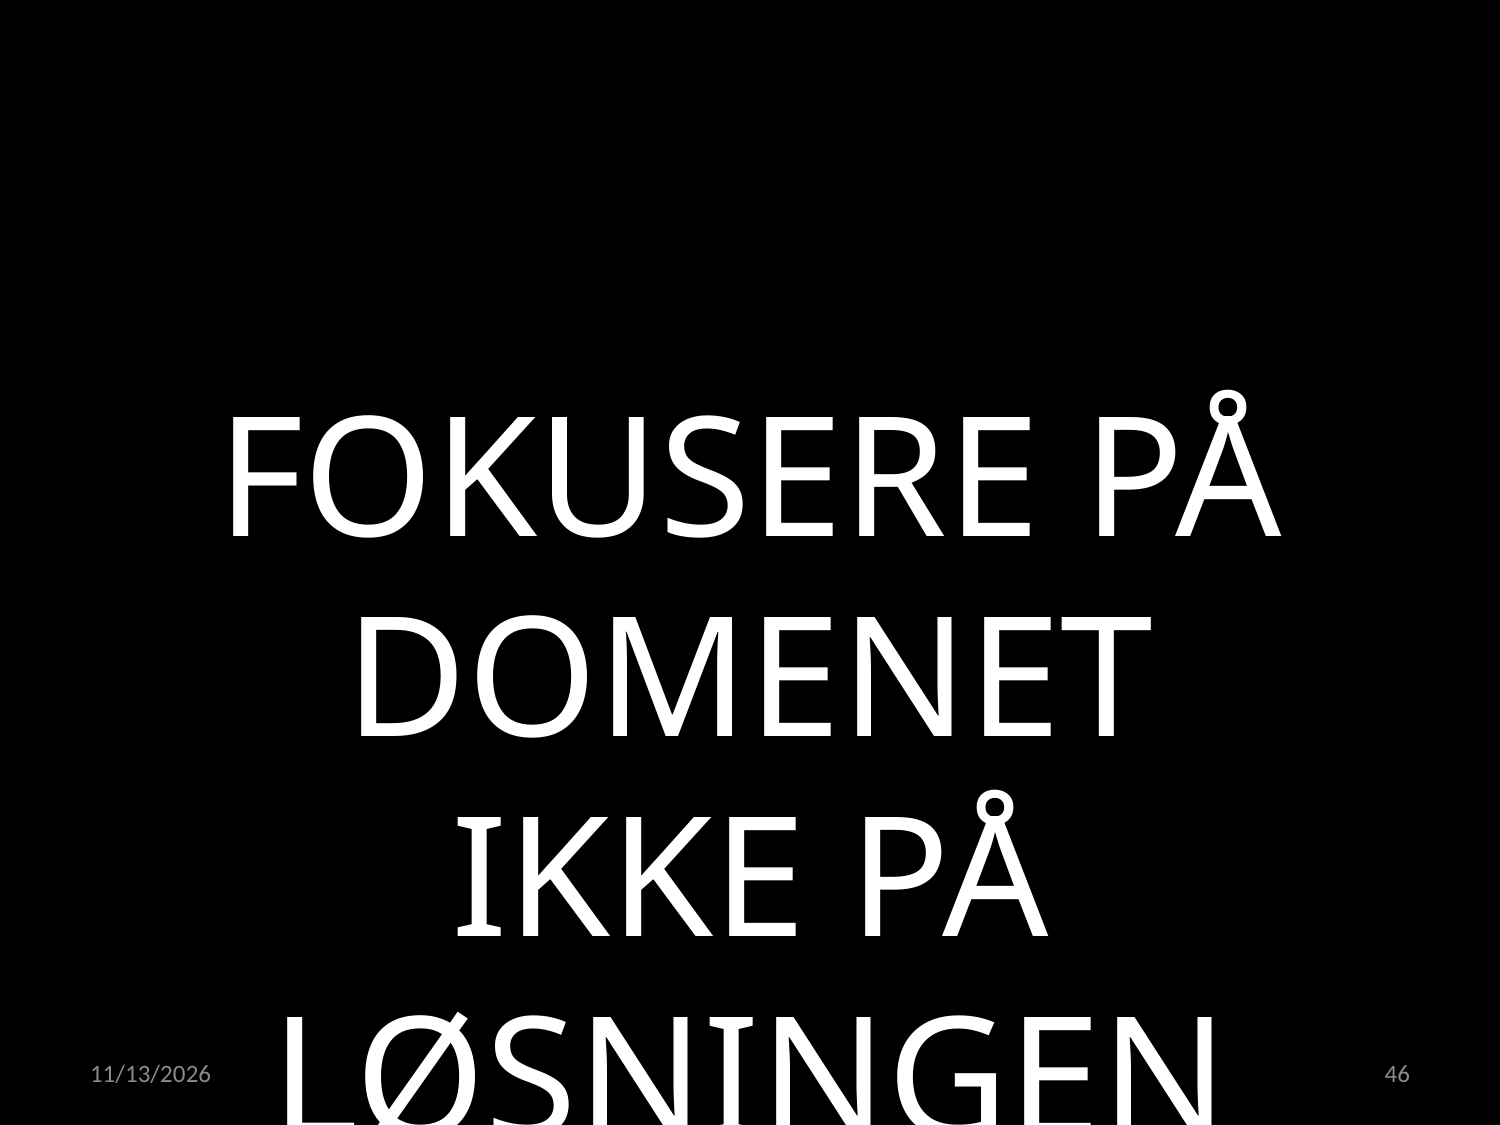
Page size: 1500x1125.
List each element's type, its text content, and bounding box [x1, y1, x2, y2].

slide_number 46 [1074, 1042, 1425, 1103]
text_box FOKUSERE PÅ DOMENET IKKE PÅ LØSNINGEN [0, 361, 1500, 464]
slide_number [75, 1042, 425, 1103]
